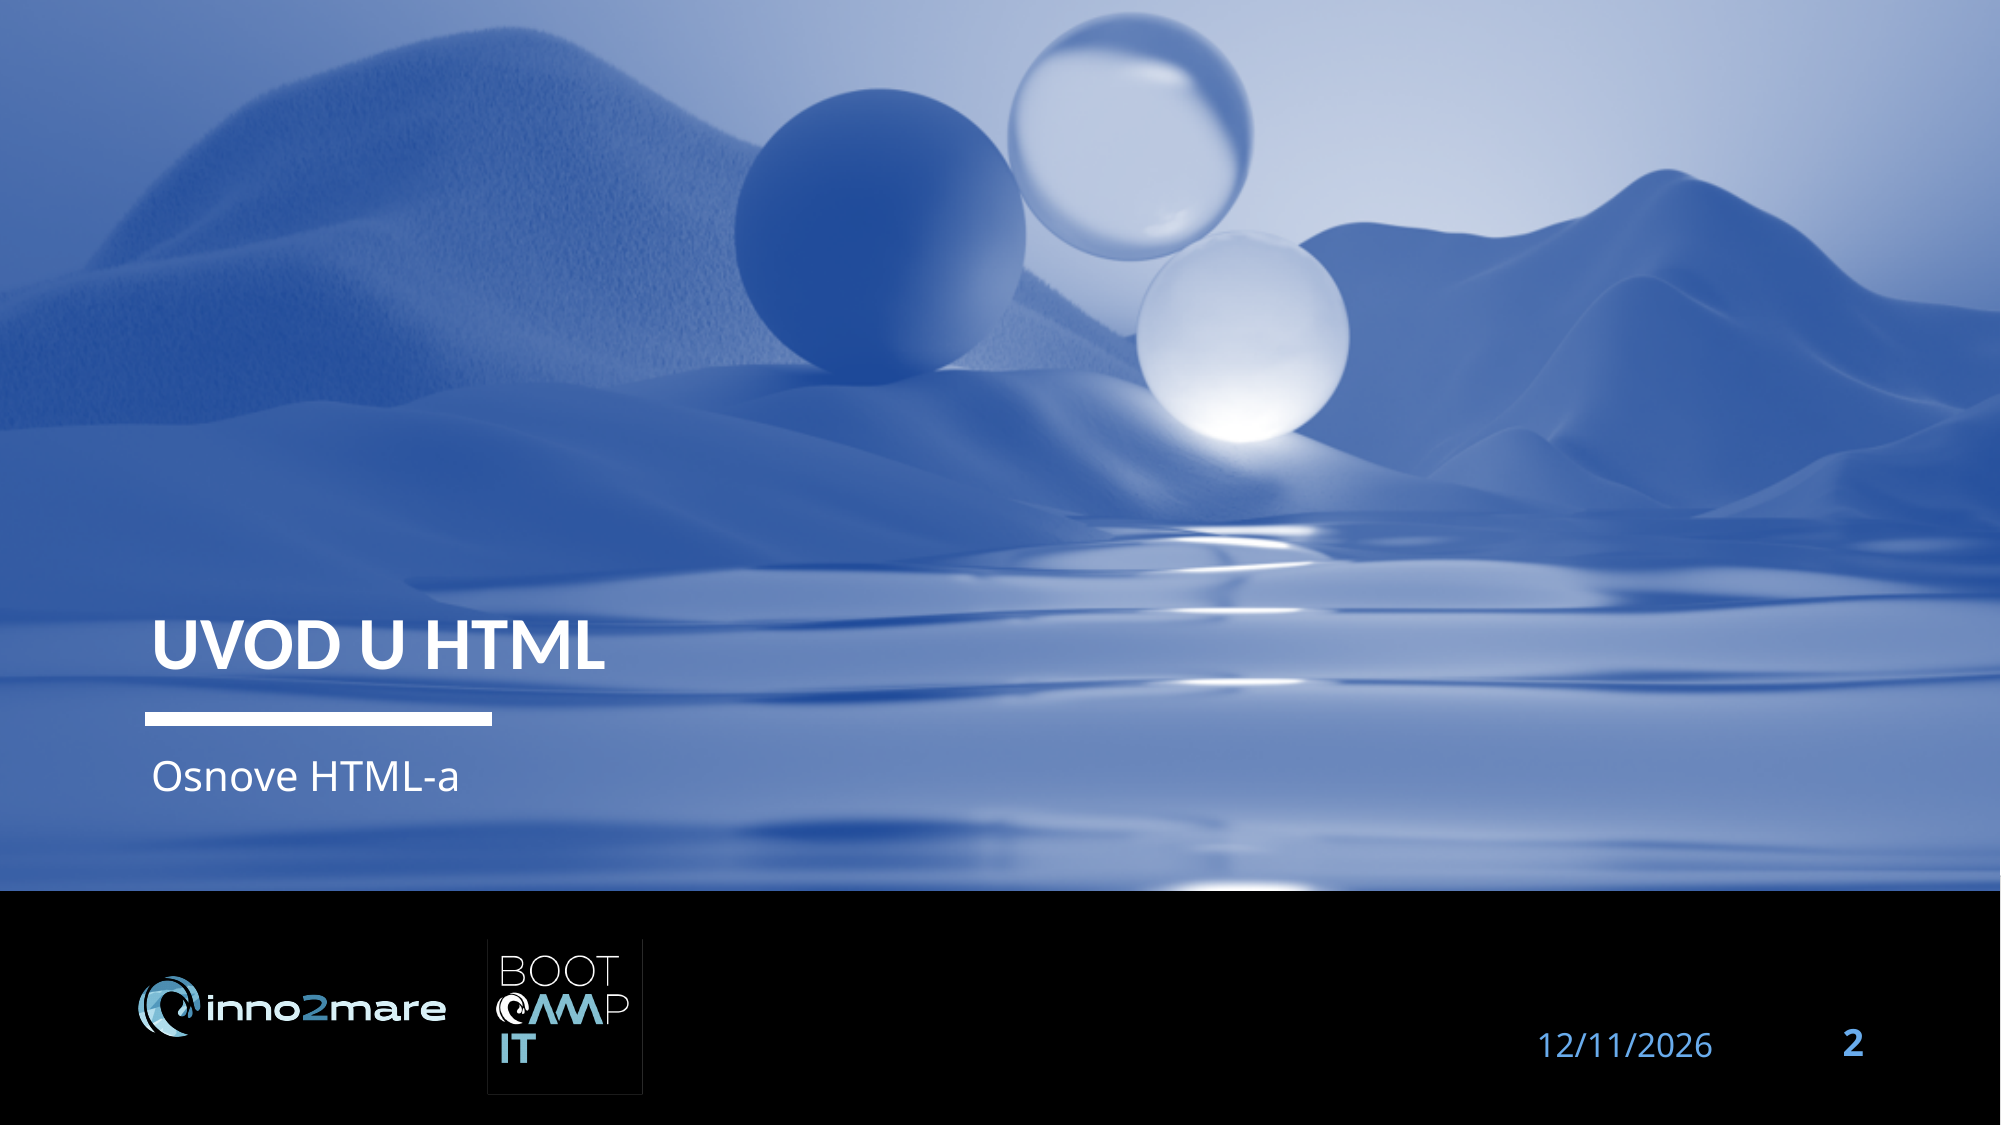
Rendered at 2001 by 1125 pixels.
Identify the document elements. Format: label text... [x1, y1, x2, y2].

title Uvod u HTML [136, 432, 1862, 694]
list Osnove HTML-a [136, 747, 1862, 890]
picture [0, 0, 2000, 891]
picture [138, 933, 690, 1100]
